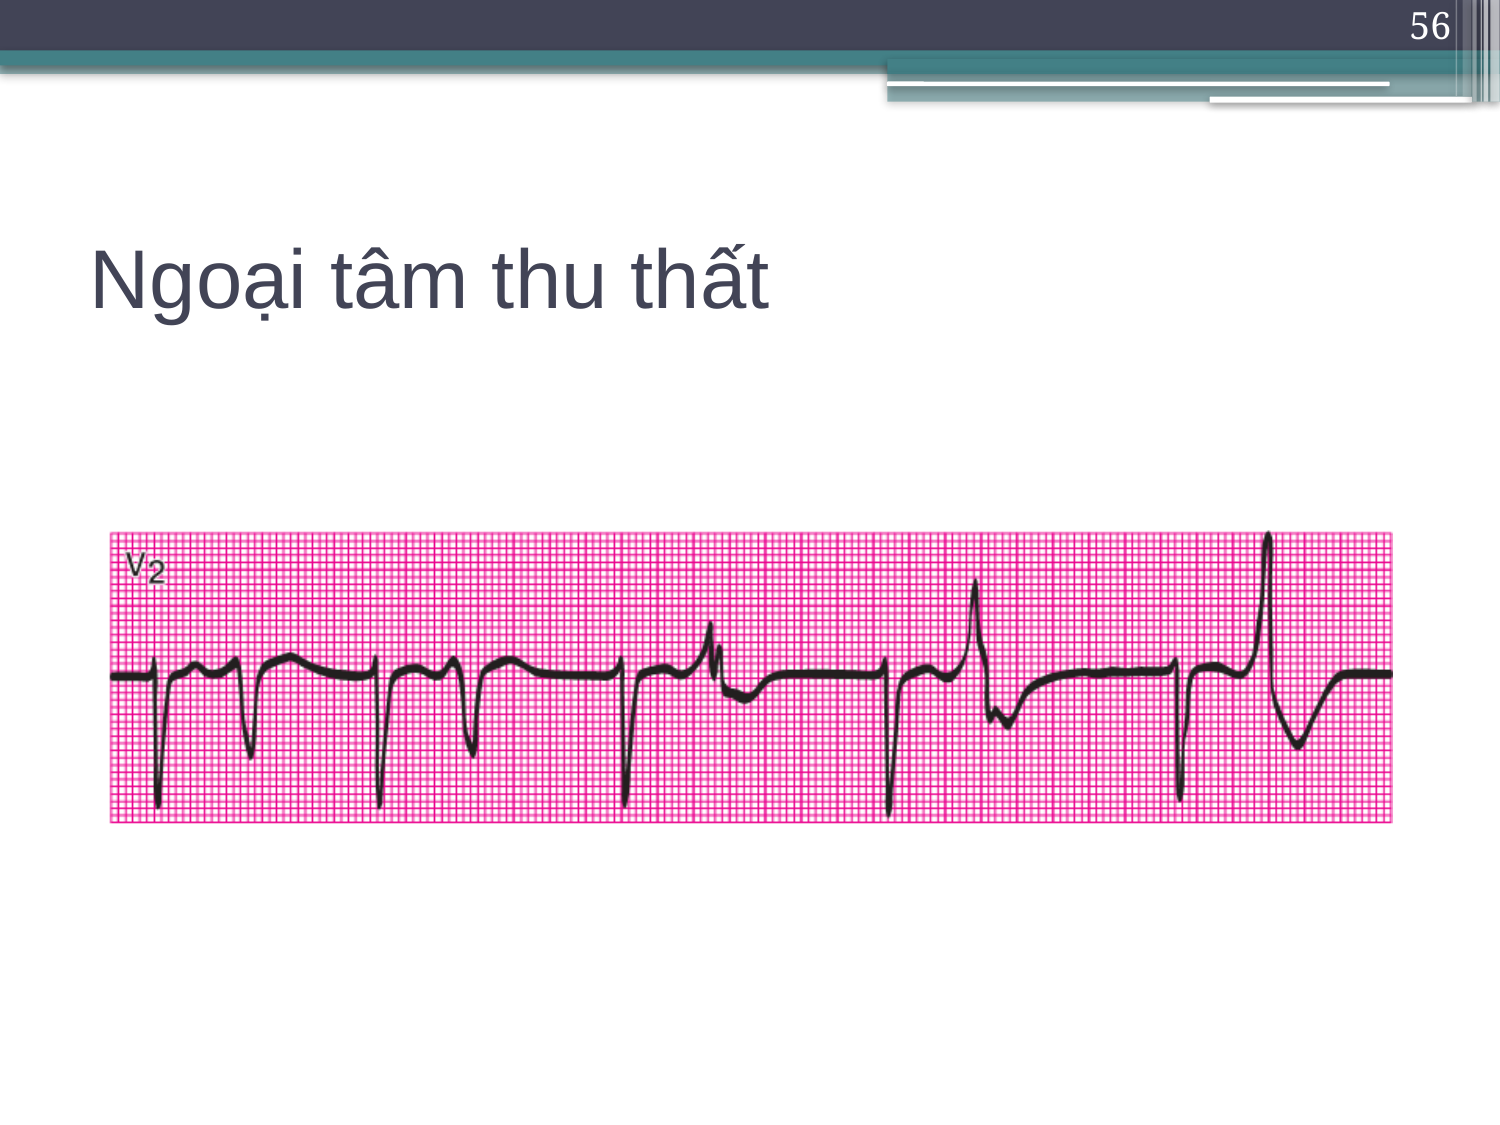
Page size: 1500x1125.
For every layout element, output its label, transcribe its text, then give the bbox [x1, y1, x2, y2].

picture [107, 529, 1393, 826]
slide_number 56 [1341, 0, 1466, 61]
title Ngoại tâm thu thất [75, 187, 1425, 363]
